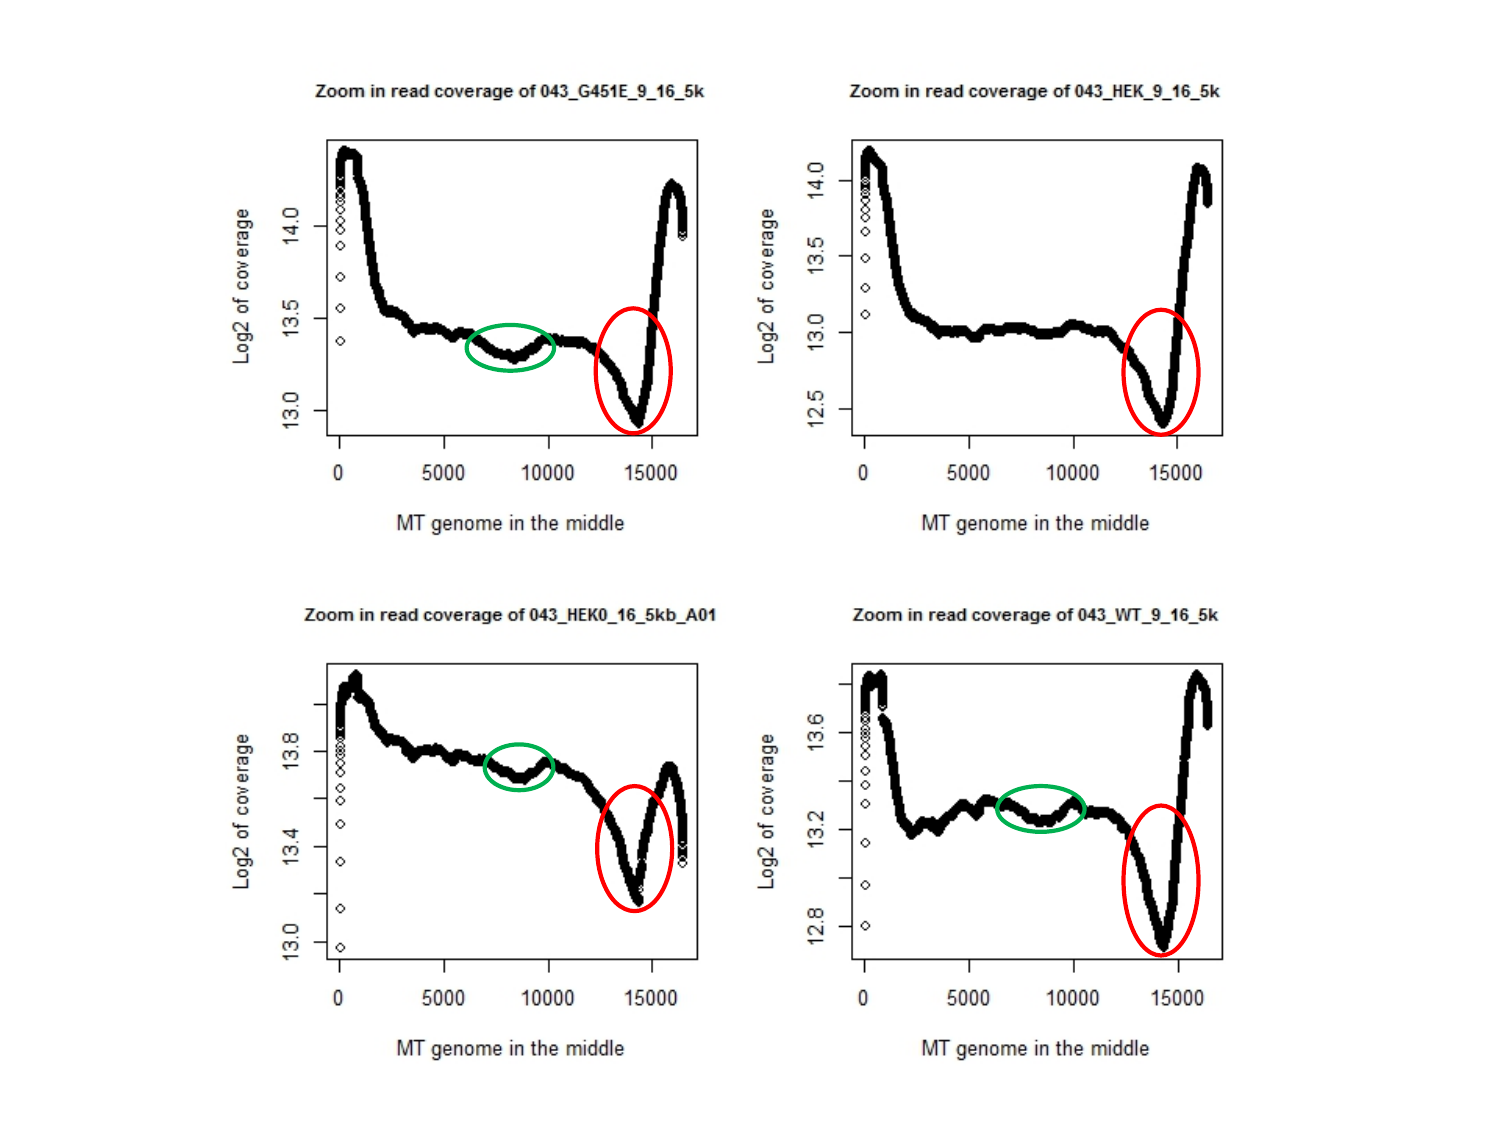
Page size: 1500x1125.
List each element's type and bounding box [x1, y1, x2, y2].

picture [224, 37, 1276, 1087]
